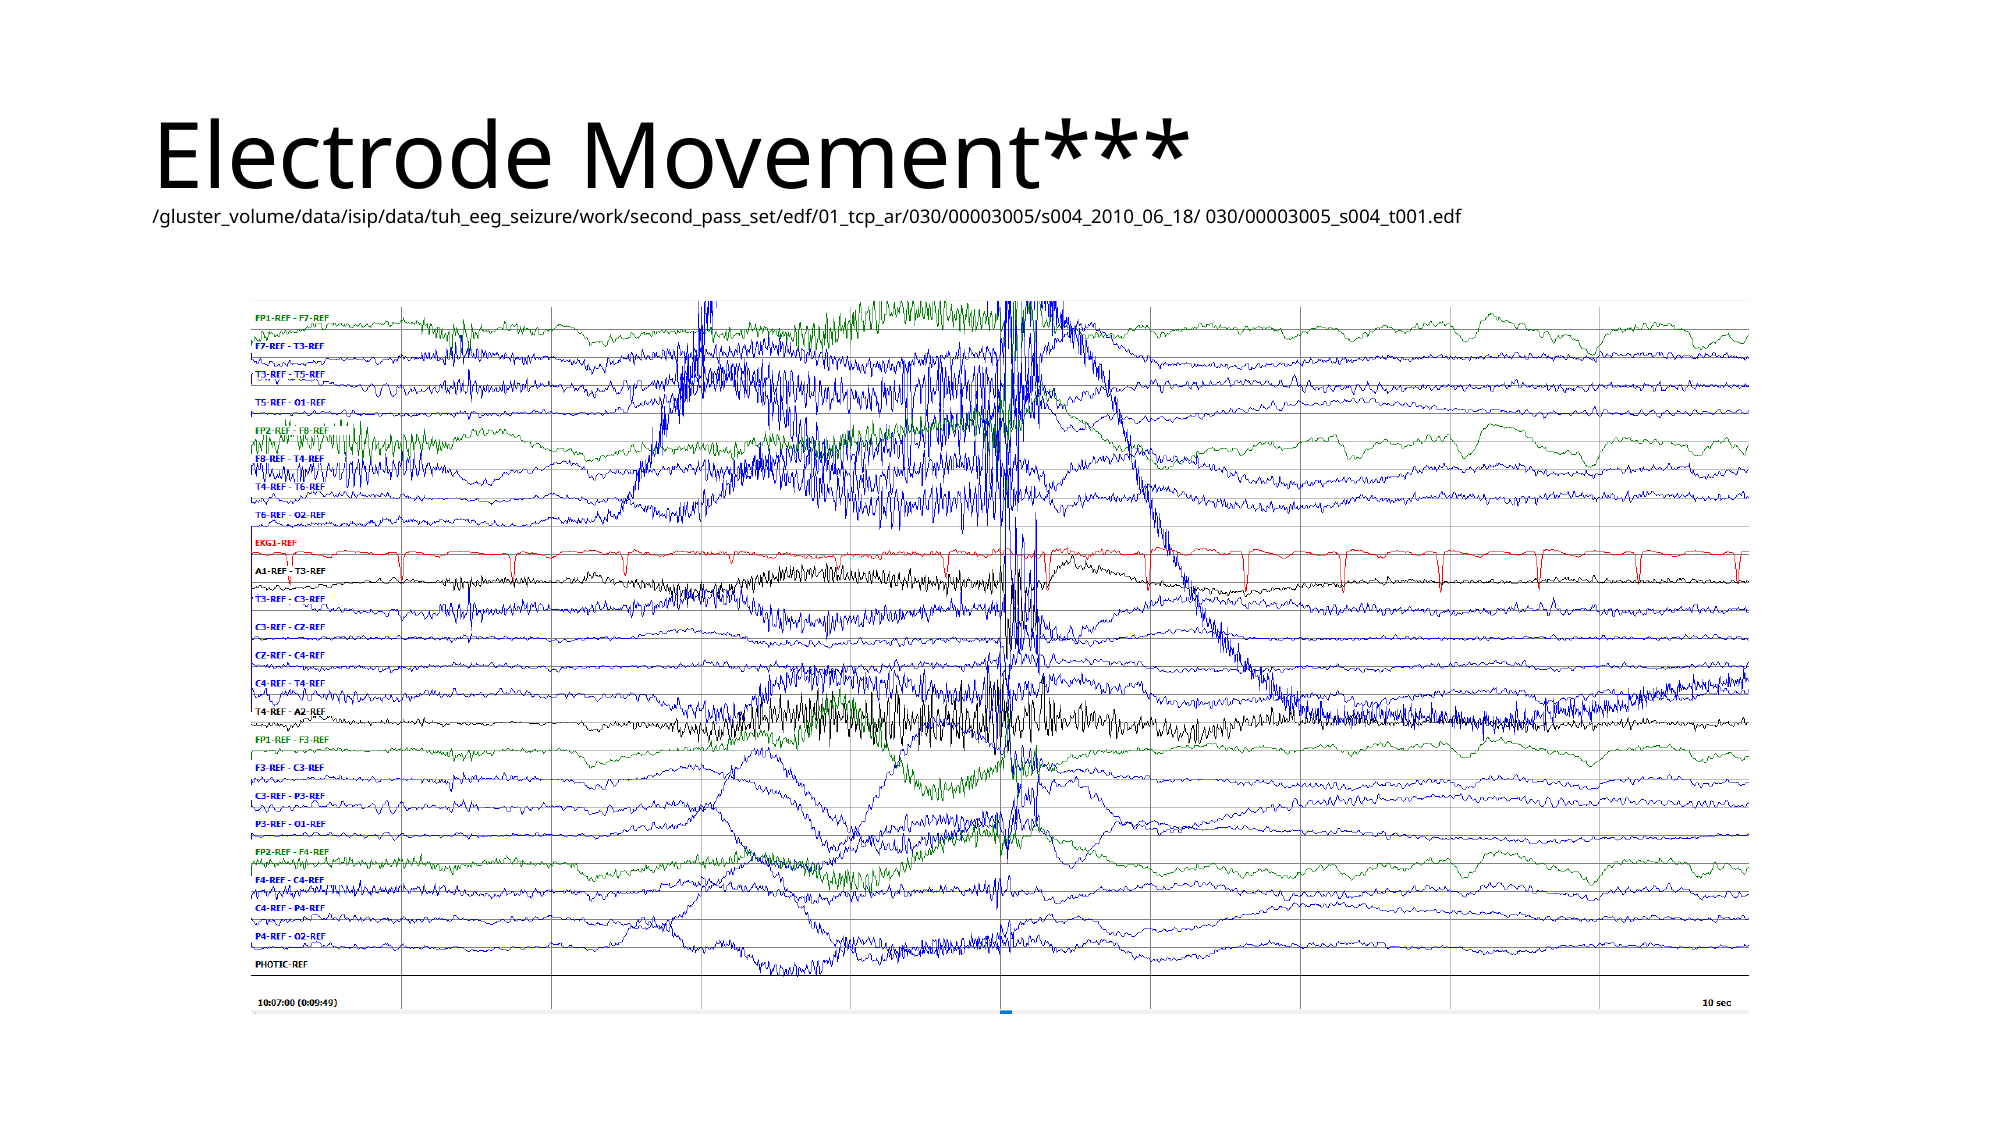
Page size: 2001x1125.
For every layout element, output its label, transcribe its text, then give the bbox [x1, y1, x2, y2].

title Electrode Movement*** /gluster_volume/data/isip/data/tuh_eeg_seizure/work/second_pass_set/edf/01_tcp_ar/030/00003005/s004_2010_06_18/ 030/00003005_s004_t001.edf [137, 59, 1863, 278]
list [251, 299, 1749, 1014]
